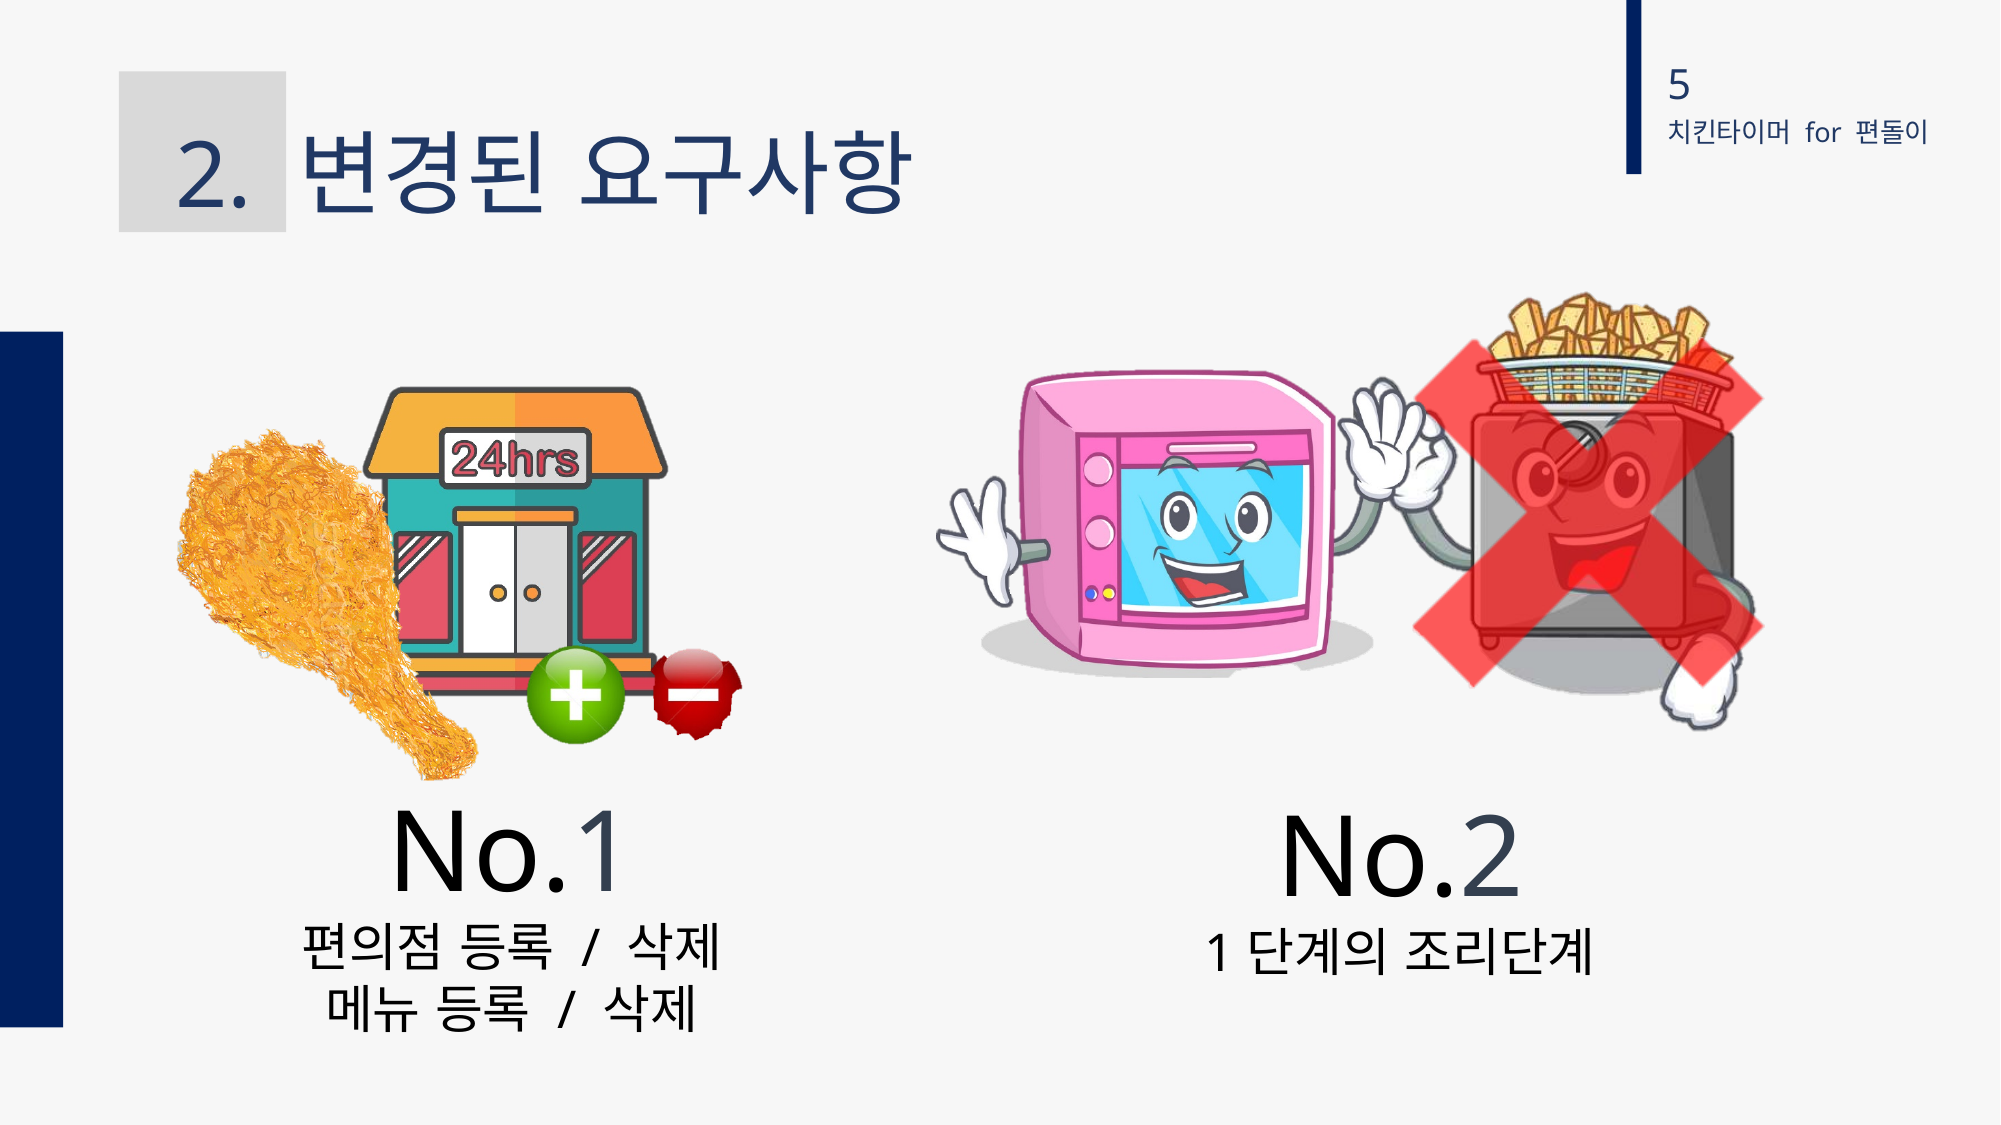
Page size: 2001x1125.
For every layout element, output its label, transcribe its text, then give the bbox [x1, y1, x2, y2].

picture [934, 271, 1821, 779]
text_box No.2 1단계의 조리단계 [945, 749, 1855, 990]
text_box [0, 331, 64, 1028]
text_box [118, 70, 287, 233]
text_box [1625, 0, 1642, 175]
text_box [1652, 50, 1980, 157]
text_box 2. 변경된 요구사항 [160, 108, 1319, 233]
picture [108, 329, 744, 845]
text_box No.1 편의점 등록 / 삭제 메뉴 등록 / 삭제 [238, 744, 785, 1047]
